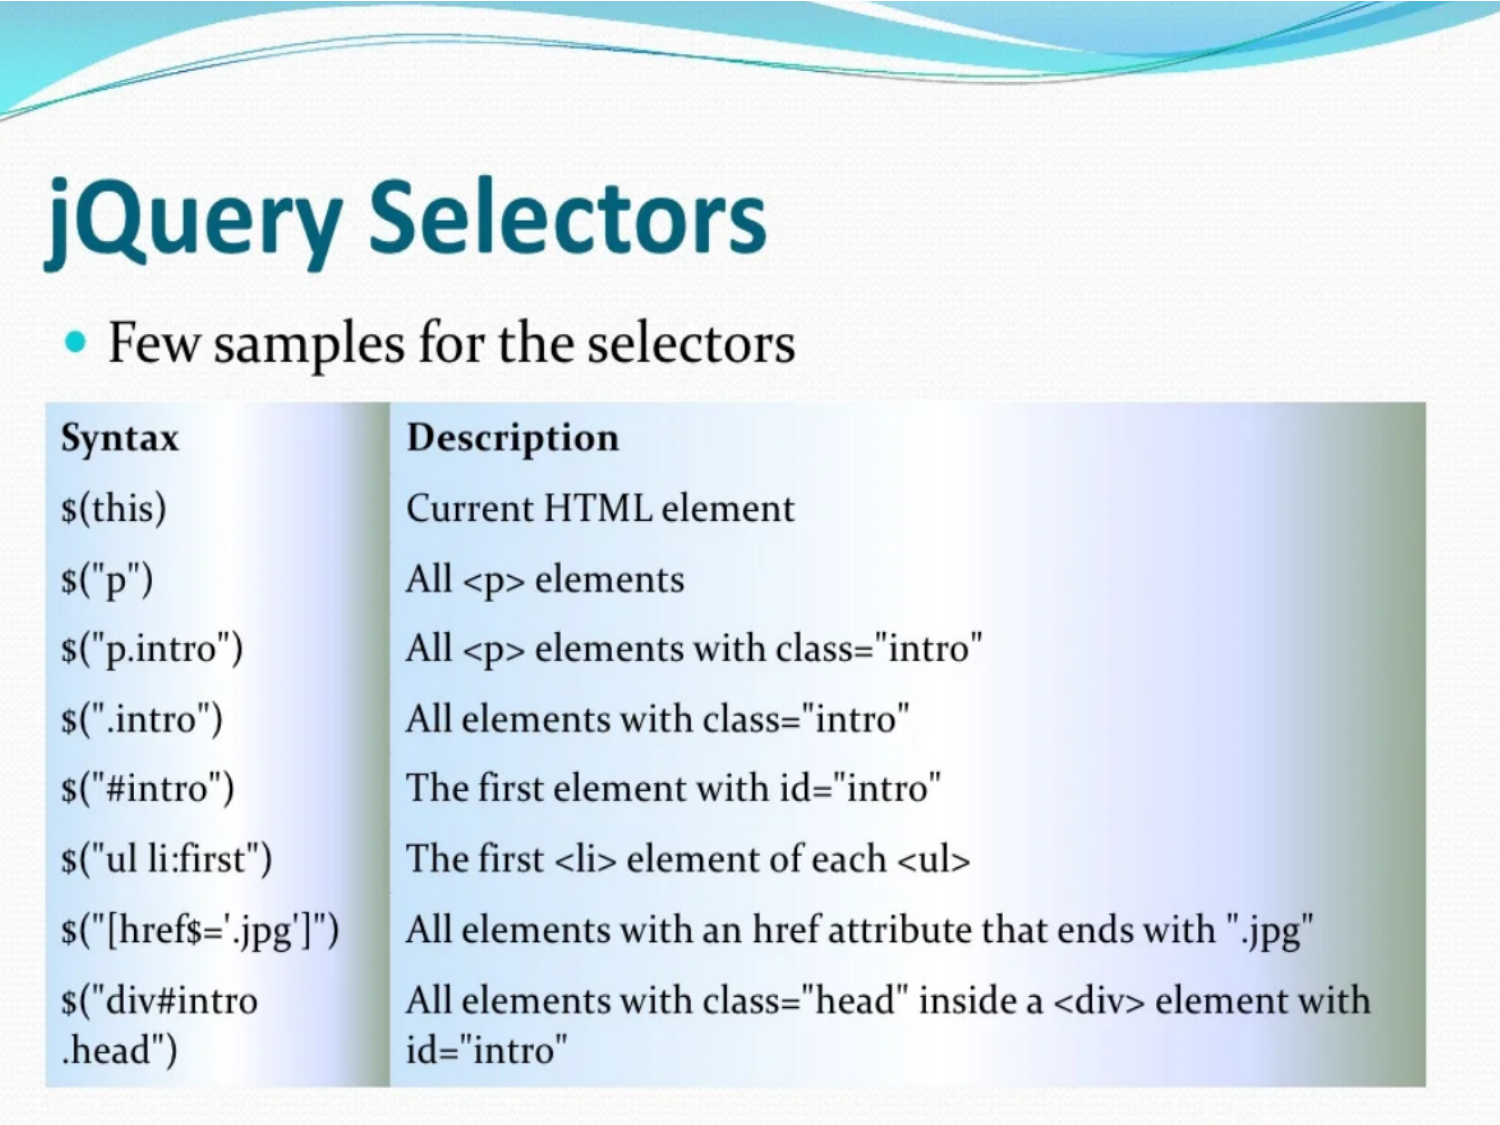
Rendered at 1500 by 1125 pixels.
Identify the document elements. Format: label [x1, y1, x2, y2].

list [0, 1, 1500, 1125]
